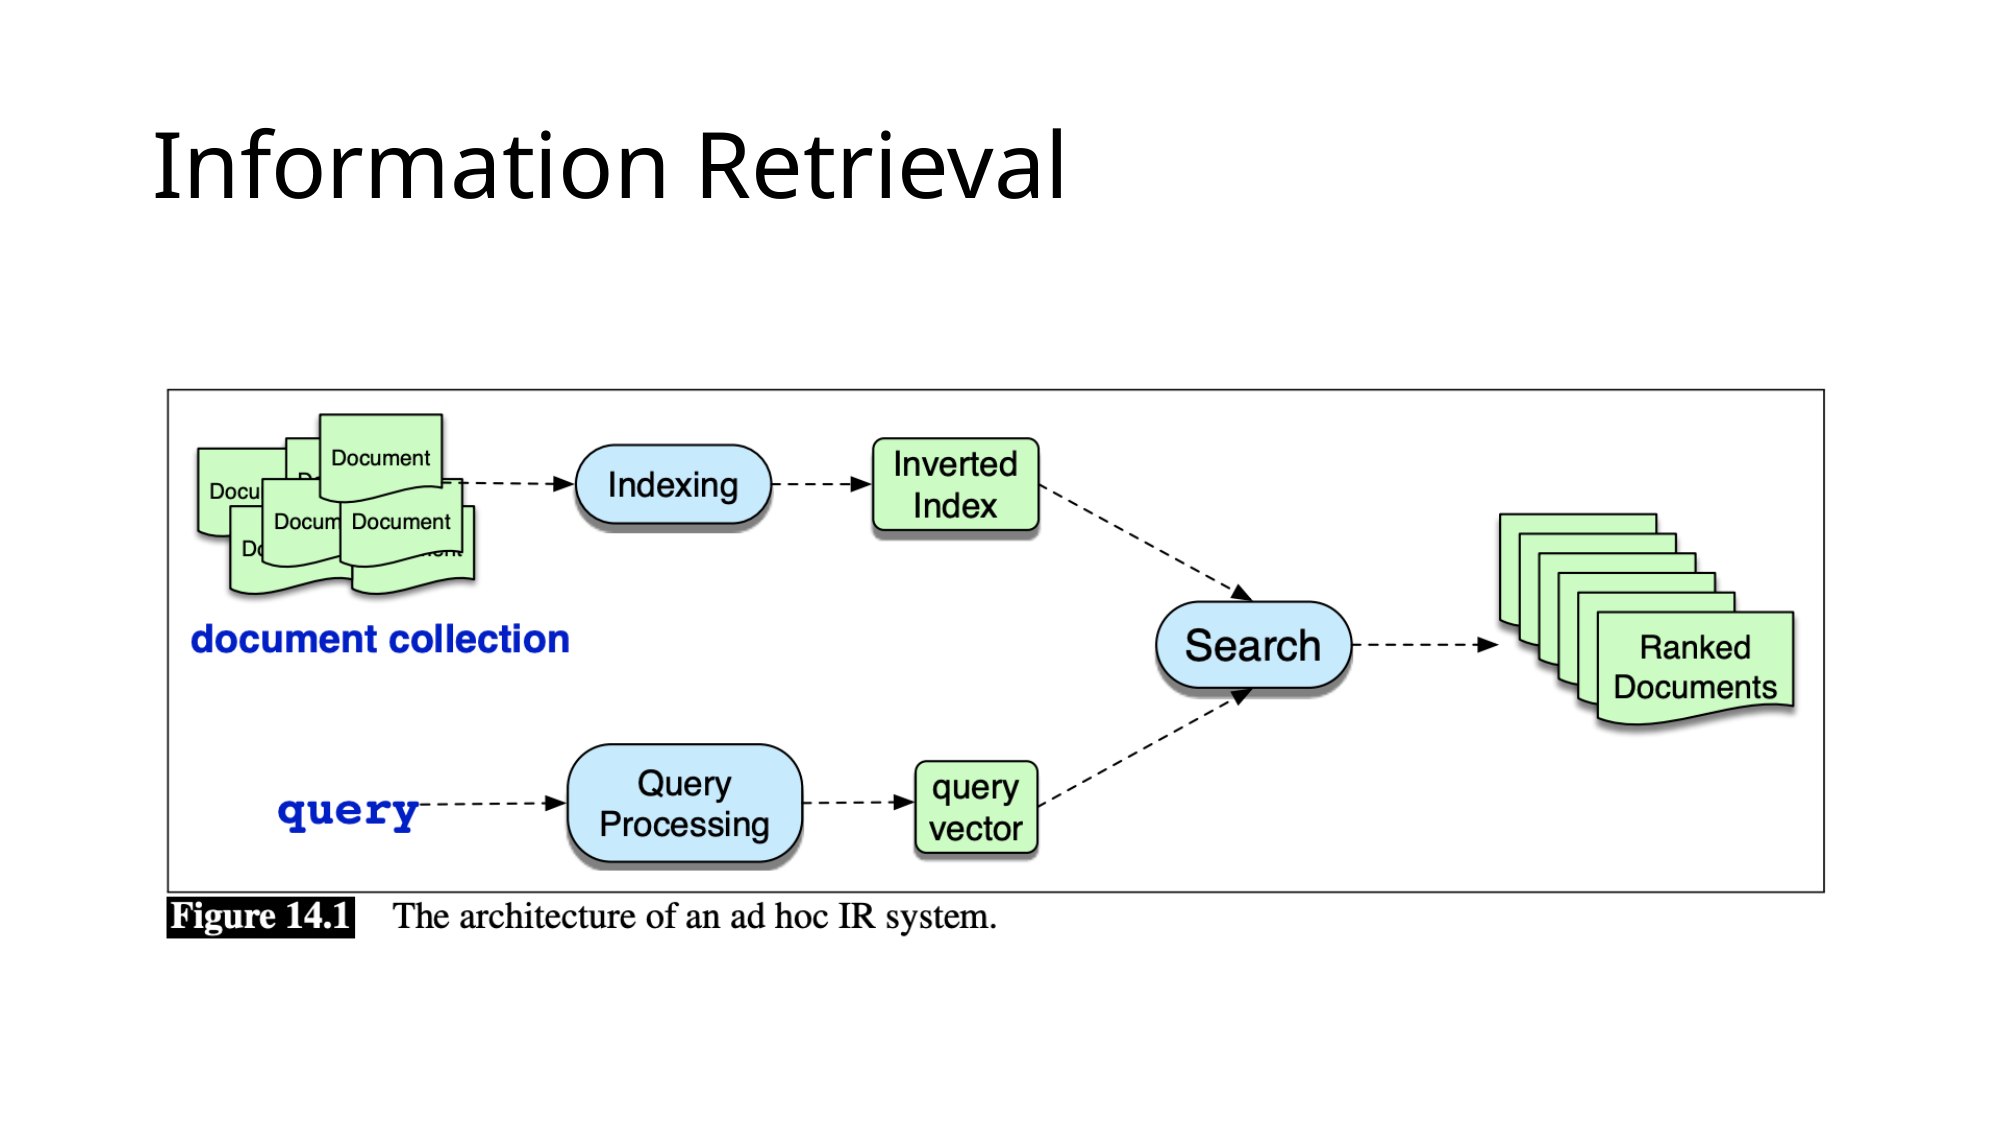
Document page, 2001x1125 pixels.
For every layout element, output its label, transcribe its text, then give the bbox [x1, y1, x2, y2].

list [153, 362, 1847, 951]
title Information Retrieval [137, 59, 1863, 278]
